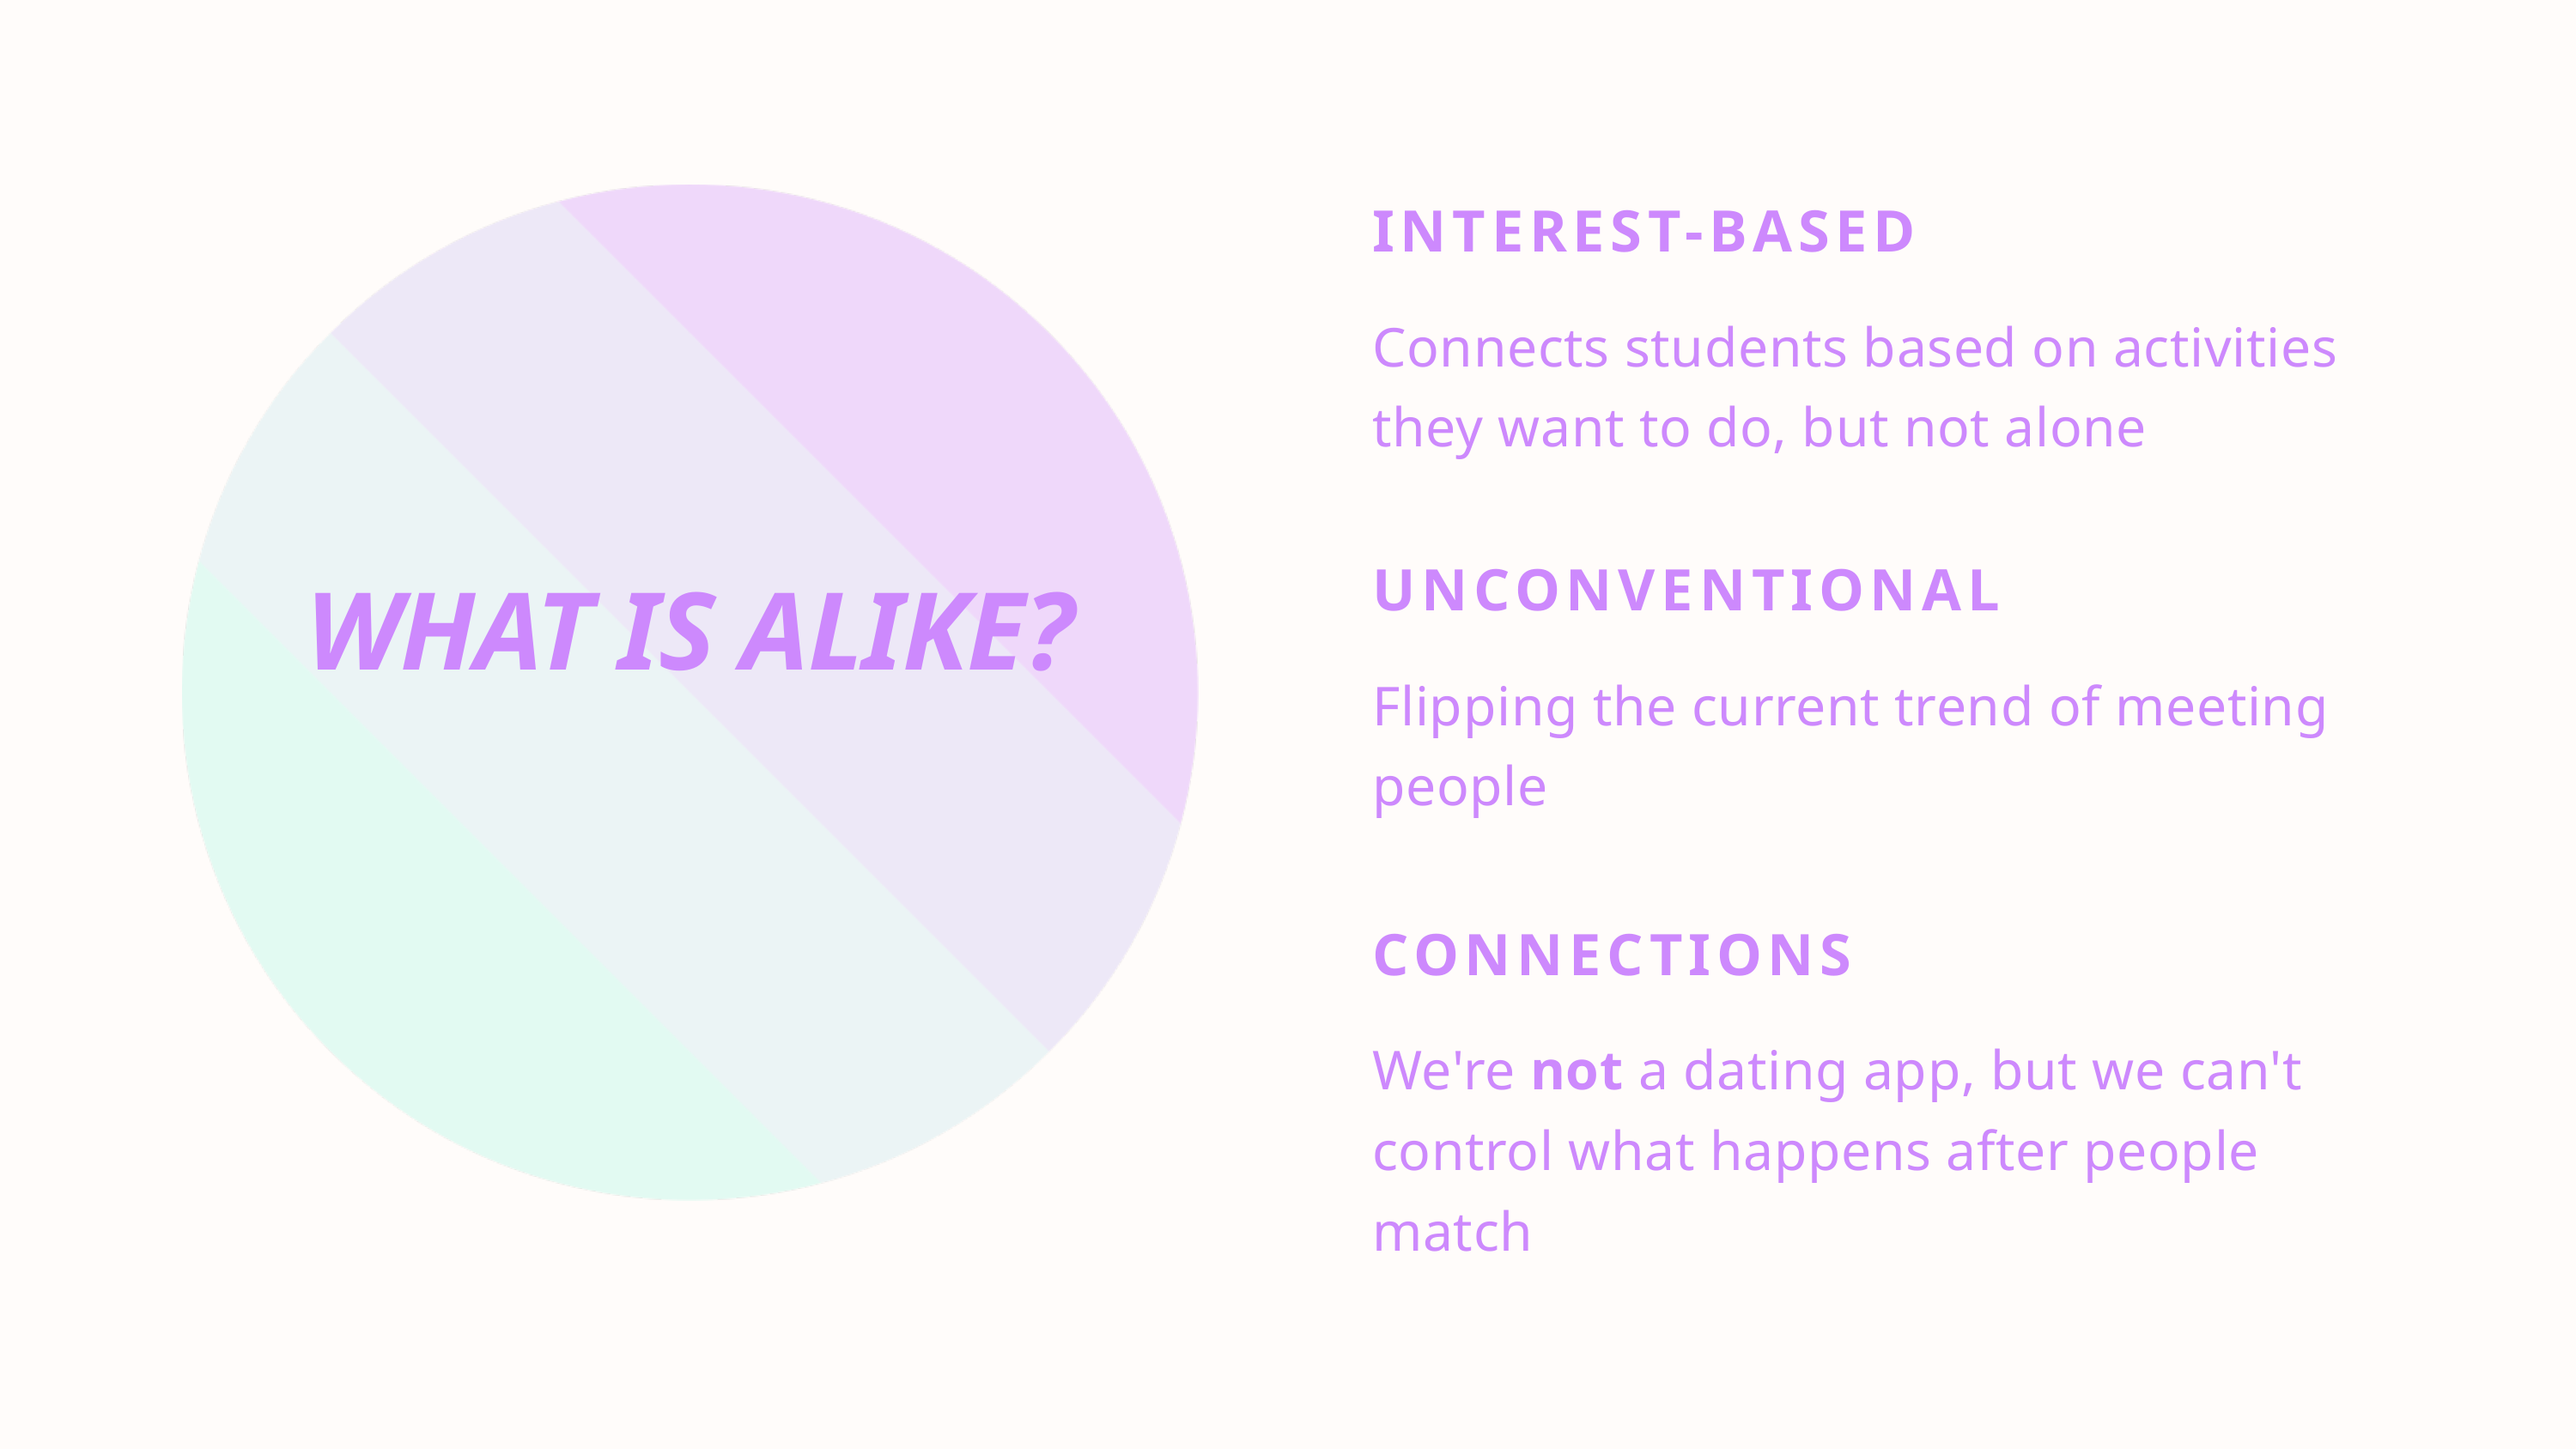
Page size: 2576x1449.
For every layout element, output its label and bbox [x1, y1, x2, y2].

picture [181, 185, 1199, 1201]
text_box [1372, 192, 2397, 1256]
